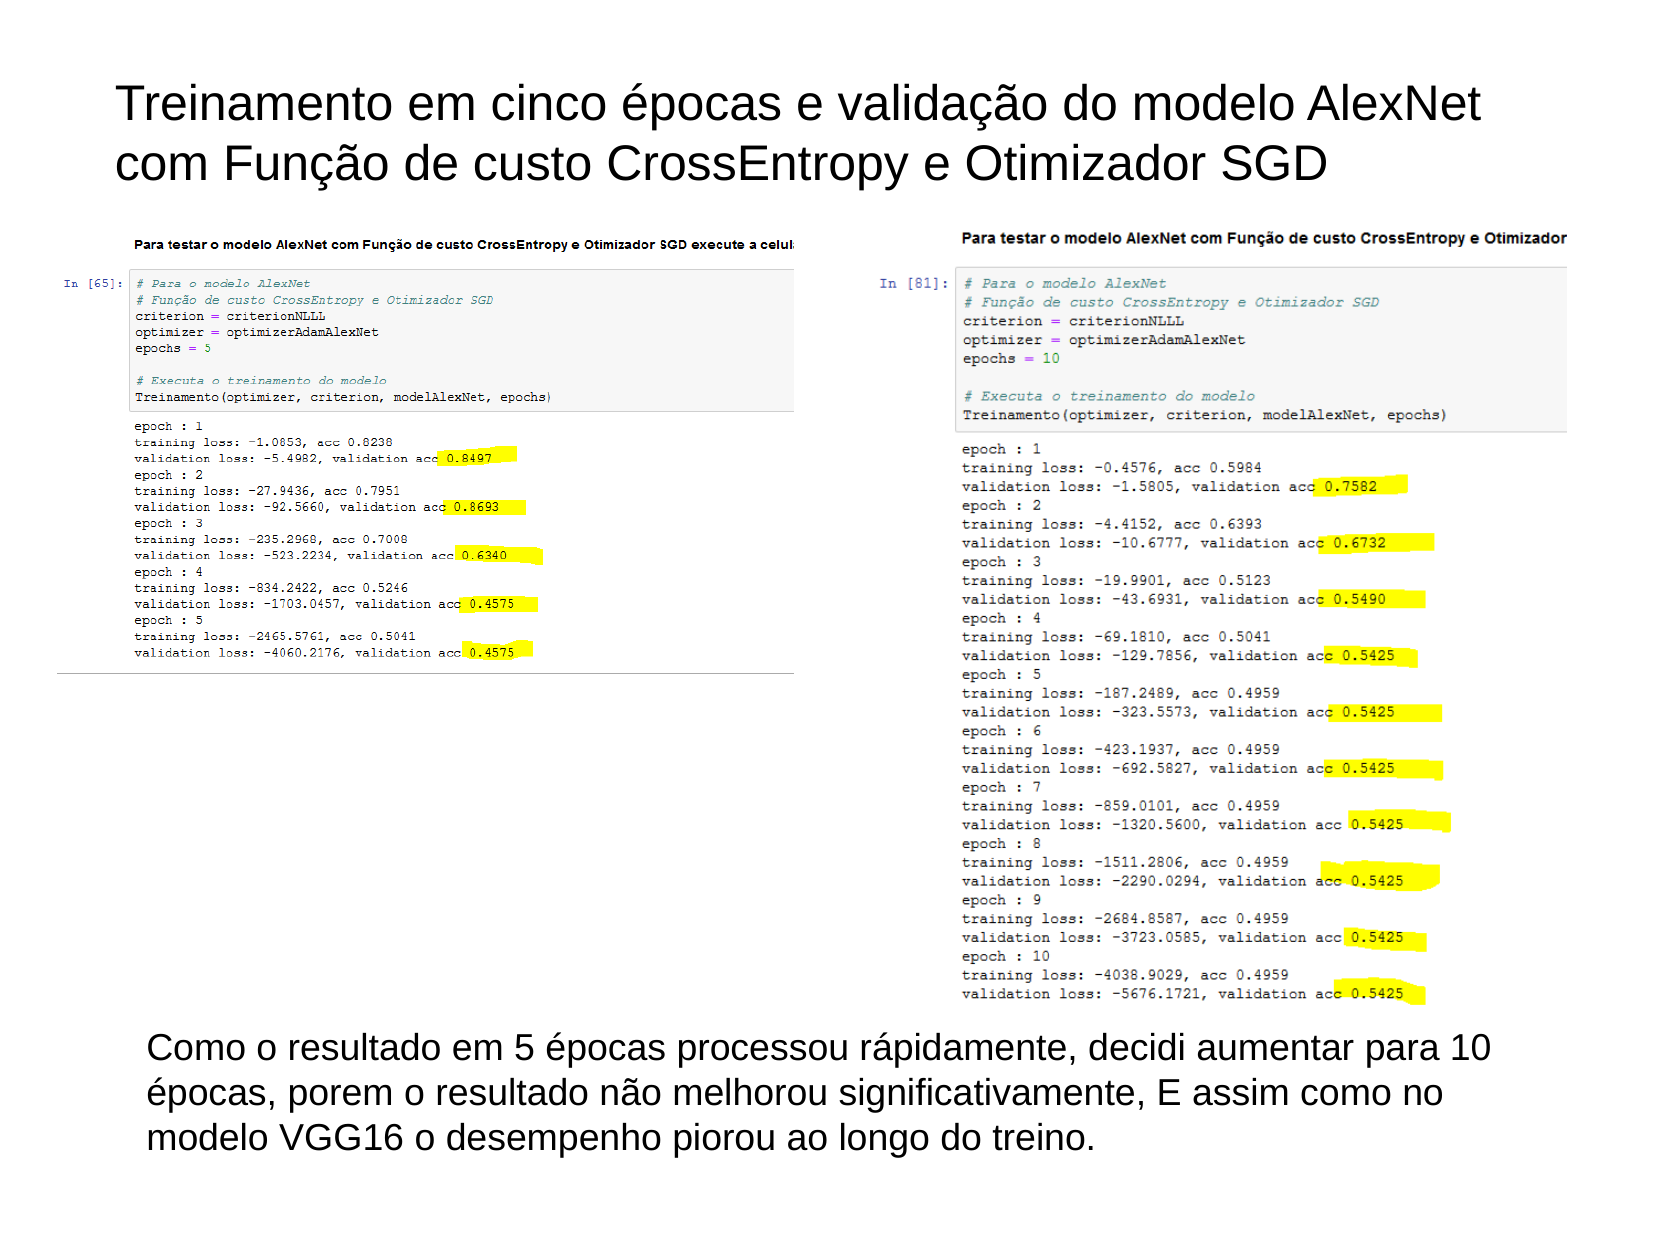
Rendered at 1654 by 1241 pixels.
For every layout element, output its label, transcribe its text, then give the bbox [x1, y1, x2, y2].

text_box Como o resultado em 5 épocas processou rápidamente, decidi aumentar para 10 épocas, porem o resultado não melhorou significativamente, E assim como no modelo VGG16 o desempenho piorou ao longo do treino. [131, 1015, 1571, 1166]
text_box Treinamento em cinco épocas e validação do modelo AlexNet com Função de custo CrossEntropy e Otimizador SGD [99, 63, 1571, 198]
picture [859, 227, 1568, 1016]
picture [56, 227, 794, 676]
